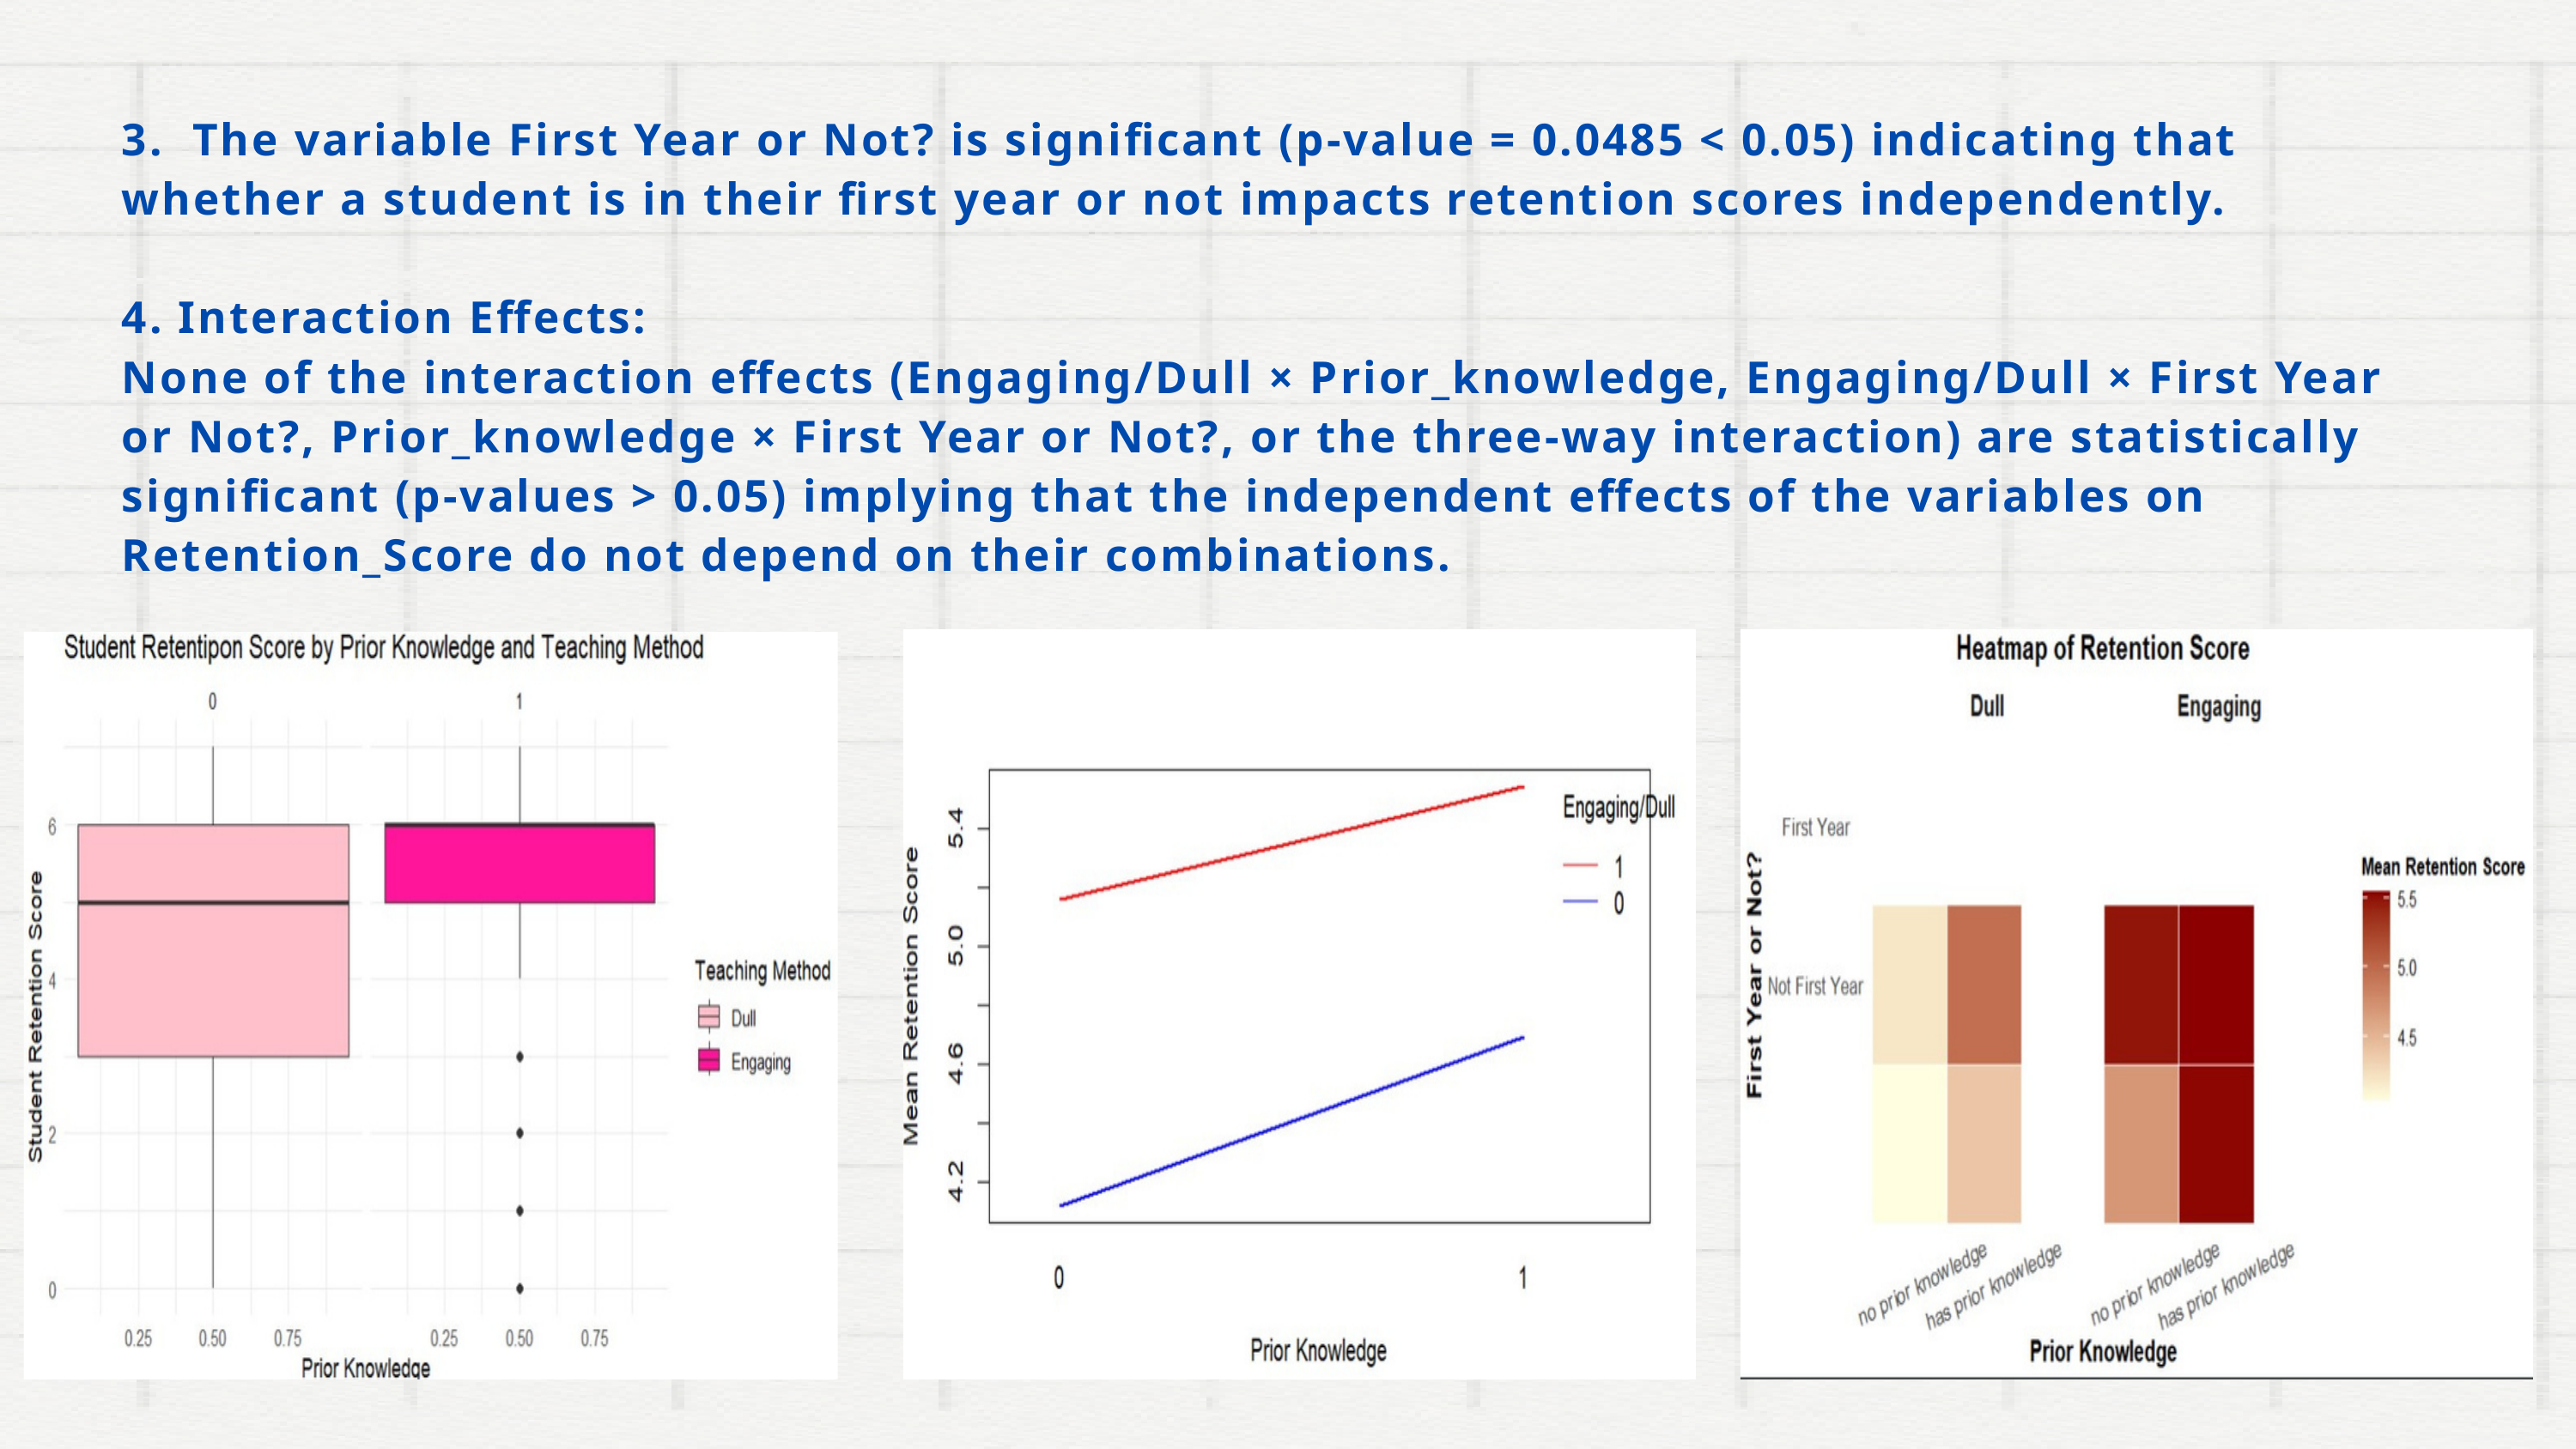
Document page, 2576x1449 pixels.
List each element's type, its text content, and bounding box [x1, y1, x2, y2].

text_box [902, 636, 1696, 1379]
text_box 3. The variable First Year or Not? is significant (p-value = 0.0485 < 0.05) indicating that whether a student is in their first year or not impacts retention scores independently. 4. Interaction Effects: None of the interaction effects (Engaging/Dull × Prior_knowledge, Engaging/Dull × First Year or Not?, Prior_knowledge × First Year or Not?, or the three-way interaction) are statistically significant (p-values > 0.05) implying that the independent effects of the variables on Retention_Score do not depend on their combinations. [121, 45, 2432, 636]
text_box [1740, 629, 2533, 1379]
text_box [23, 632, 838, 1379]
text_box [0, 0, 2576, 1449]
